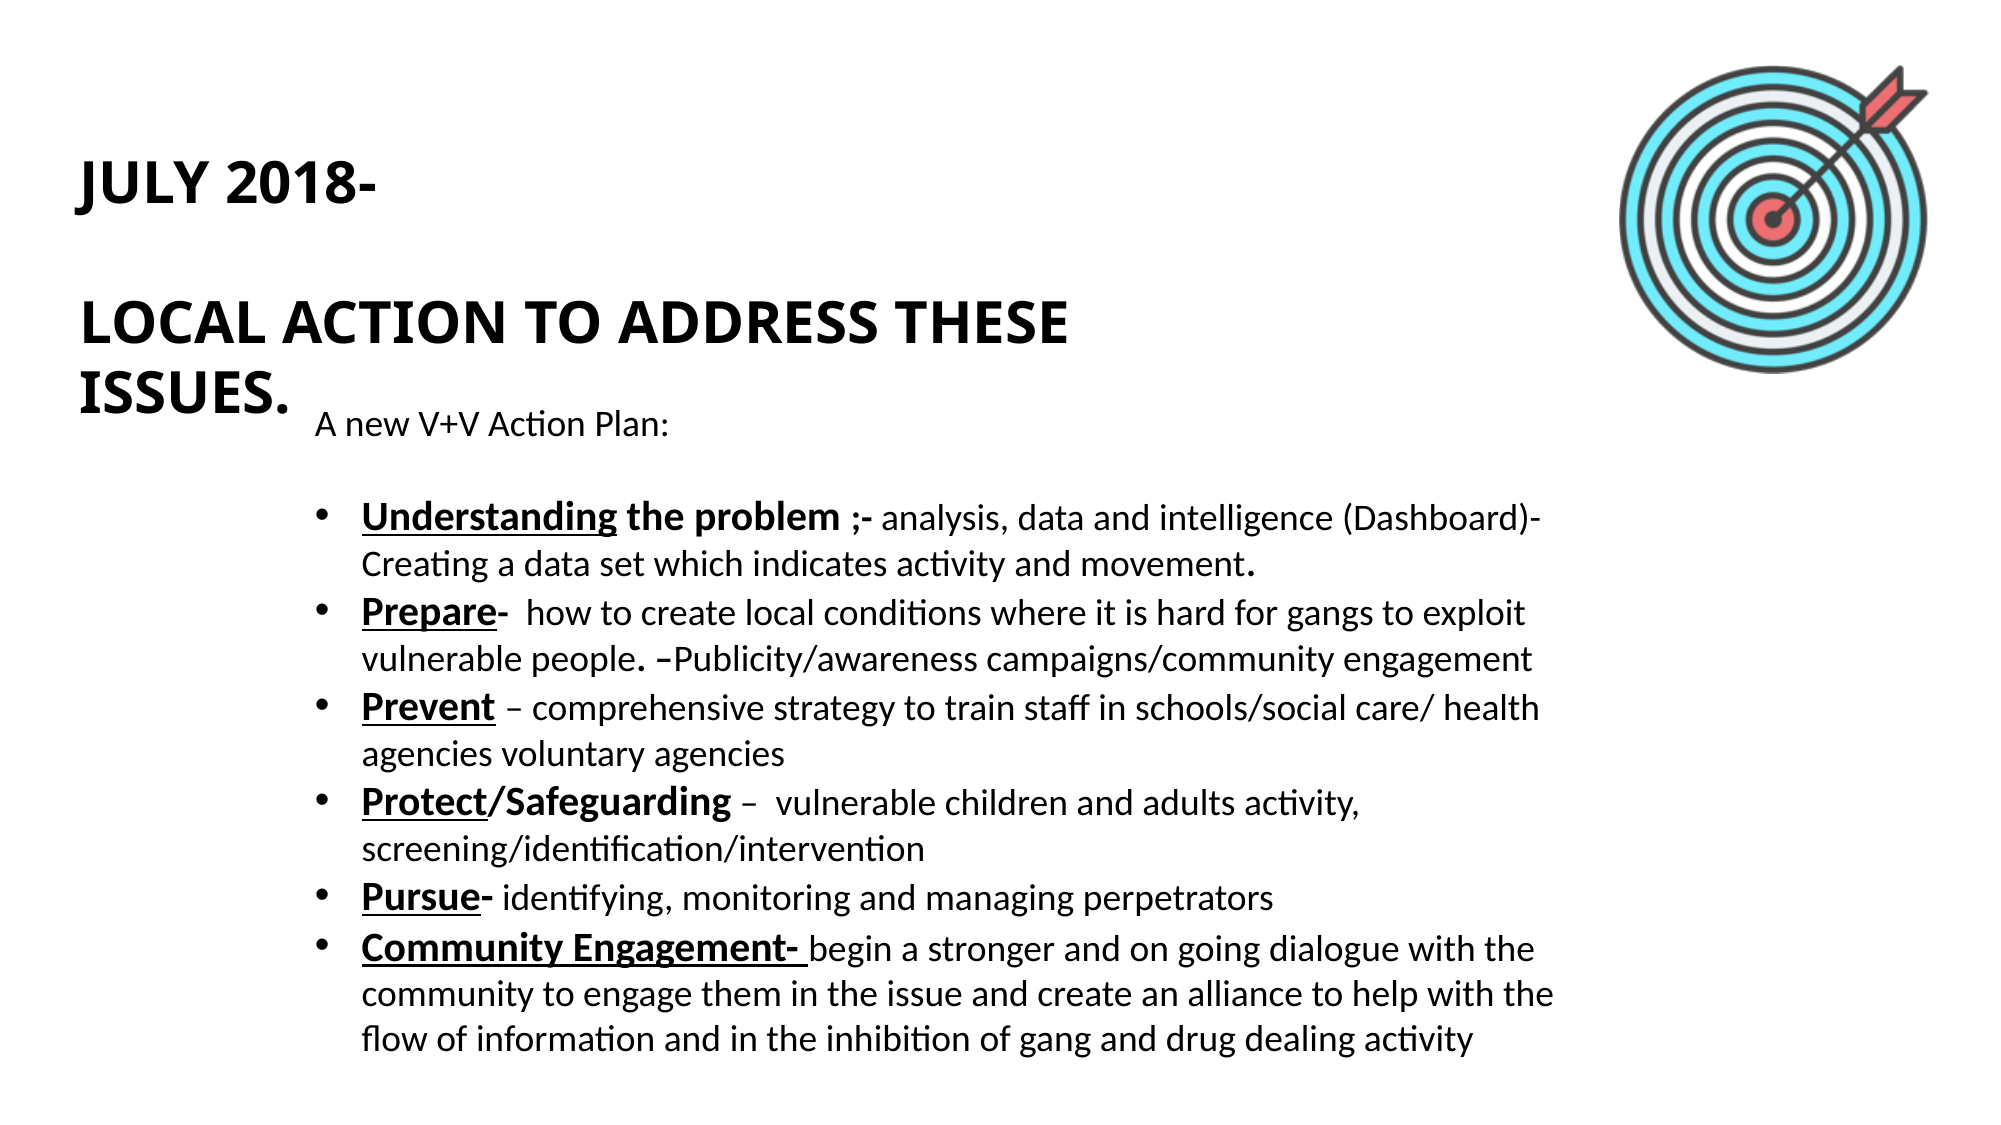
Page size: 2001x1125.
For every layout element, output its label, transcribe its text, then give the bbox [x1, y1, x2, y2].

text_box A new V+V Action Plan: Understanding the problem ;- analysis, data and intelligence (Dashboard)- Creating a data set which indicates activity and movement. Prepare- how to create local conditions where it is hard for gangs to exploit vulnerable people. –Publicity/awareness campaigns/community engagement Prevent – comprehensive strategy to train staff in schools/social care/ health agencies voluntary agencies Protect/Safeguarding – vulnerable children and adults activity, screening/identification/intervention Pursue- identifying, monitoring and managing perpetrators Community Engagement- begin a stronger and on going dialogue with the community to engage them in the issue and create an alliance to help with the flow of information and in the inhibition of gang and drug dealing activity [299, 391, 1633, 1067]
picture [1619, 65, 1929, 374]
text_box JULY 2018- LOCAL ACTION TO ADDRESS THESE ISSUES. [64, 137, 1143, 433]
